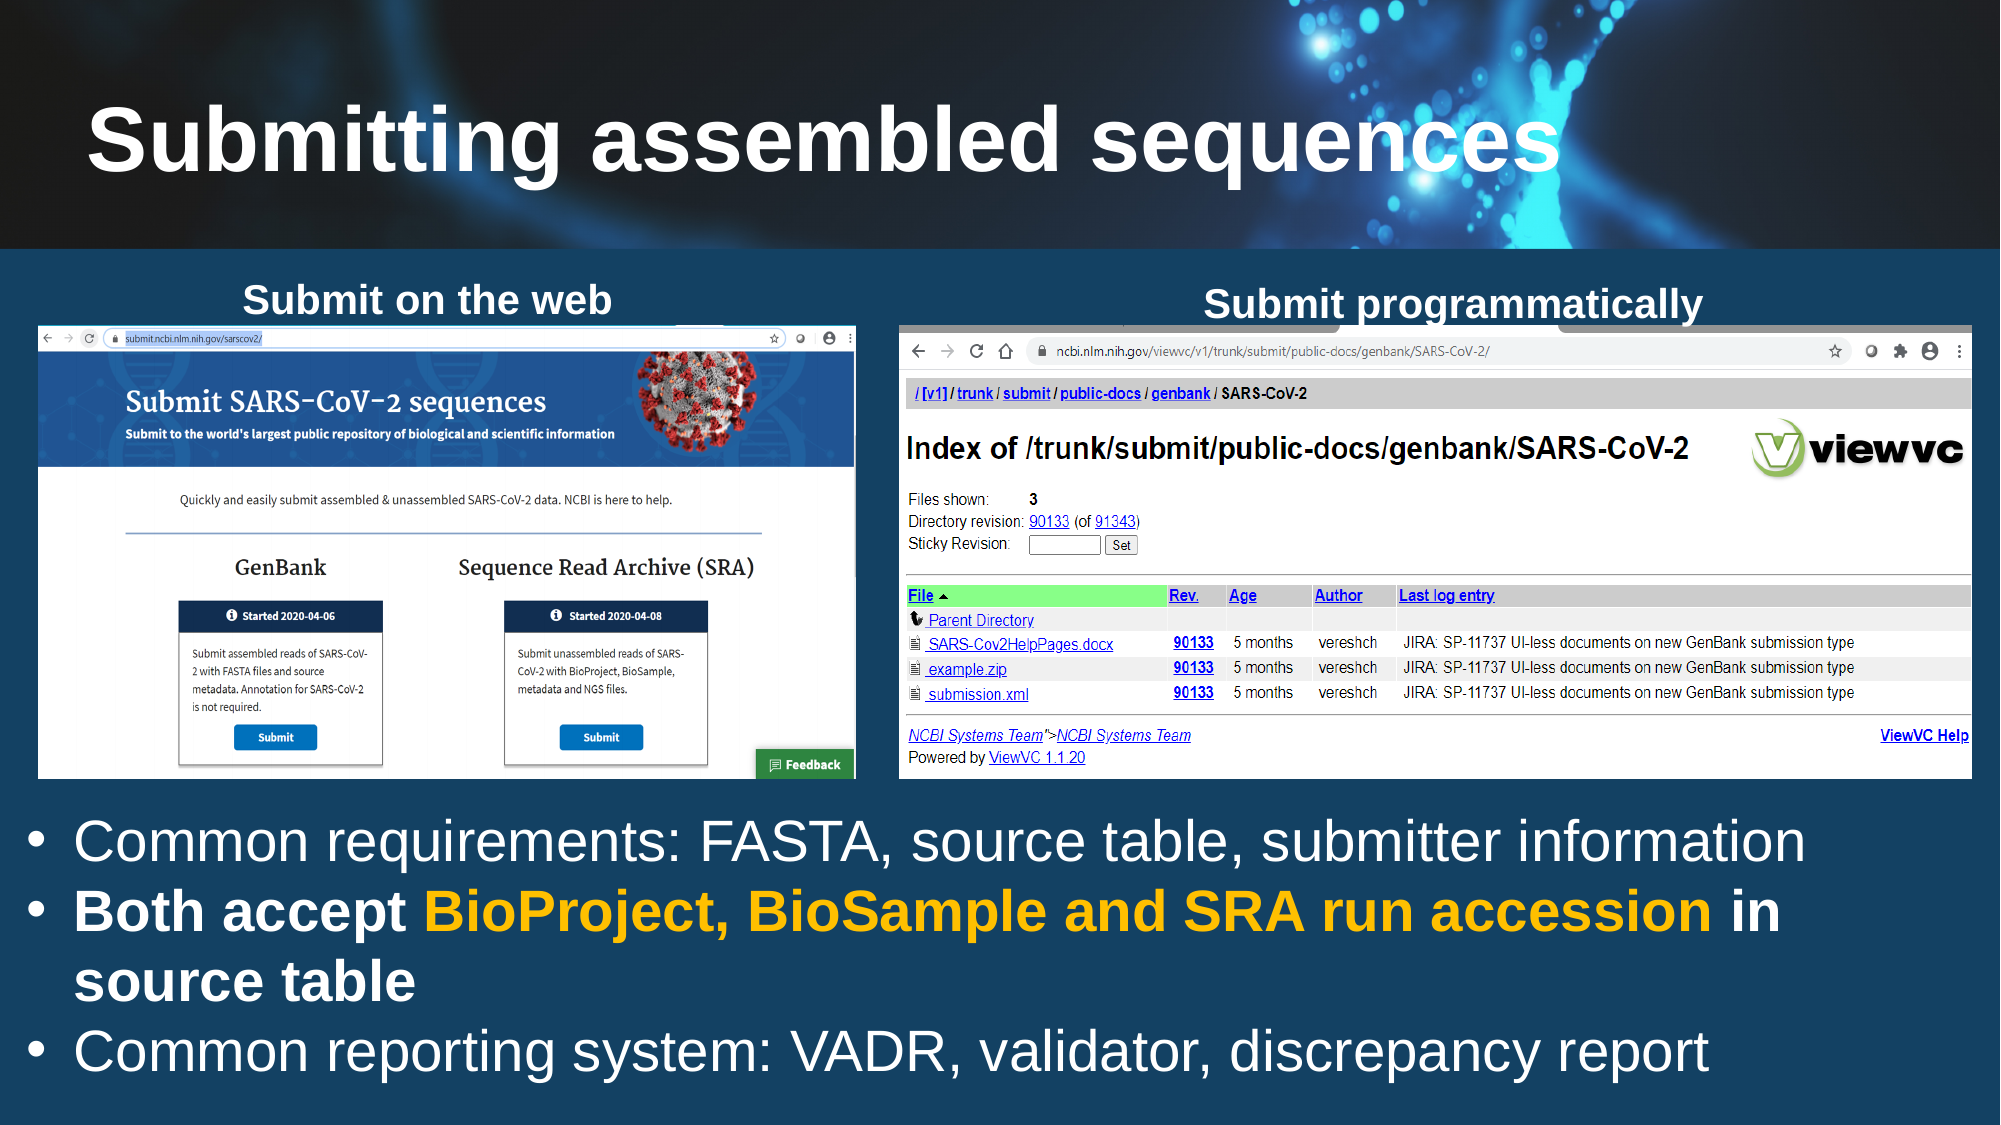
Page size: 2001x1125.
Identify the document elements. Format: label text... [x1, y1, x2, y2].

text_box Submit on the web [227, 265, 628, 325]
picture [0, 0, 2000, 248]
text_box Common requirements: FASTA, source table, submitter information Both accept BioProject, BioSample and SRA run accession in source table Common reporting system: VADR, validator, discrepancy report [12, 795, 2000, 1091]
text_box Submit programmatically [1188, 269, 1719, 325]
picture [899, 325, 1972, 779]
picture [38, 325, 856, 779]
title Submitting assembled sequences [71, 64, 1911, 219]
